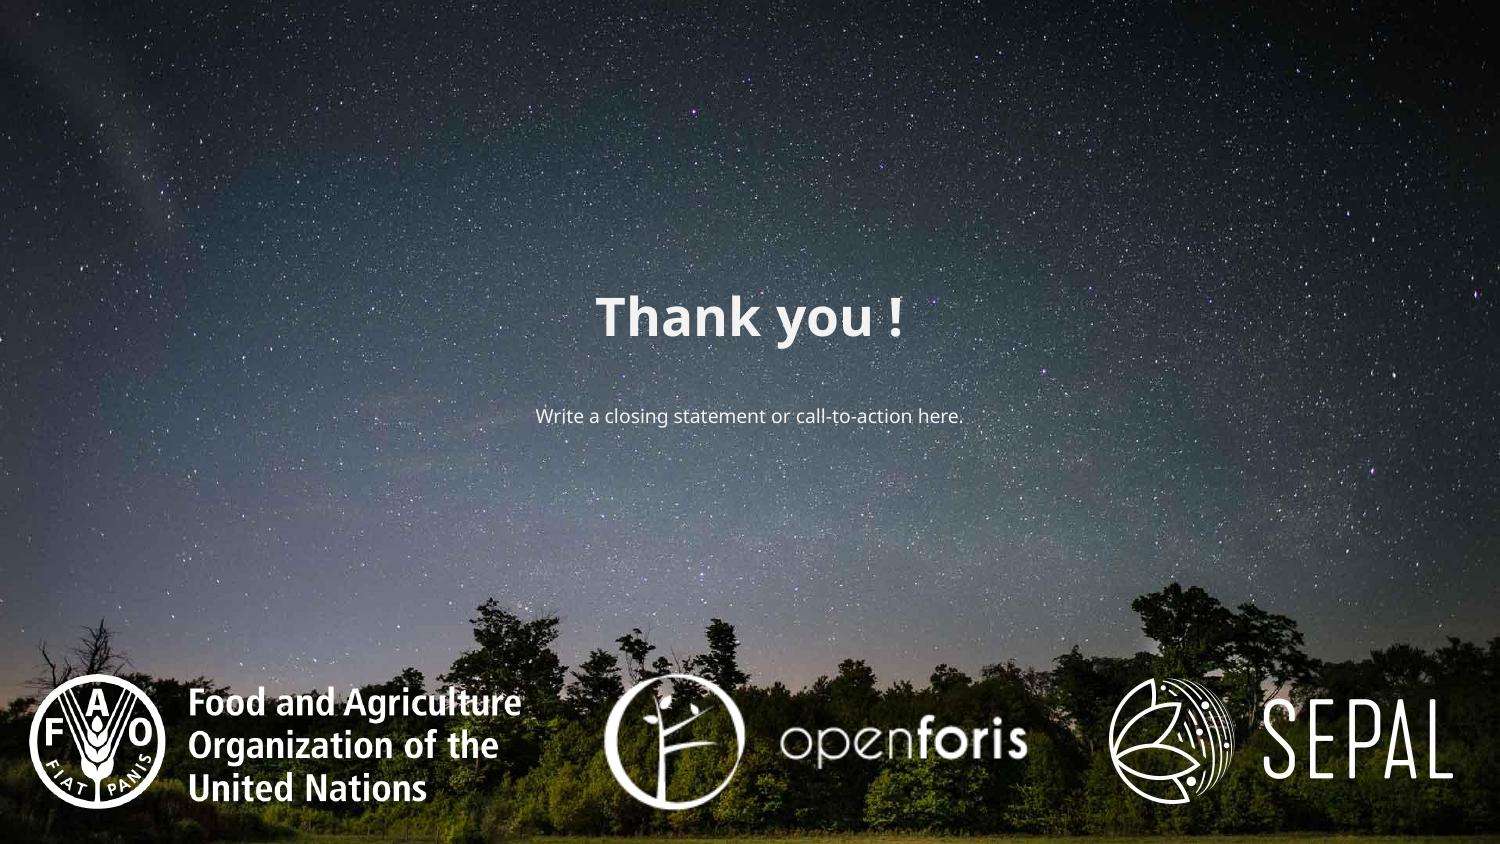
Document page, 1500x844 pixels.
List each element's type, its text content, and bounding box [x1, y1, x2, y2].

list Write a closing statement or call-to-action here. [375, 377, 1125, 445]
list Thank you ! [375, 253, 1125, 367]
picture [0, 0, 1500, 844]
